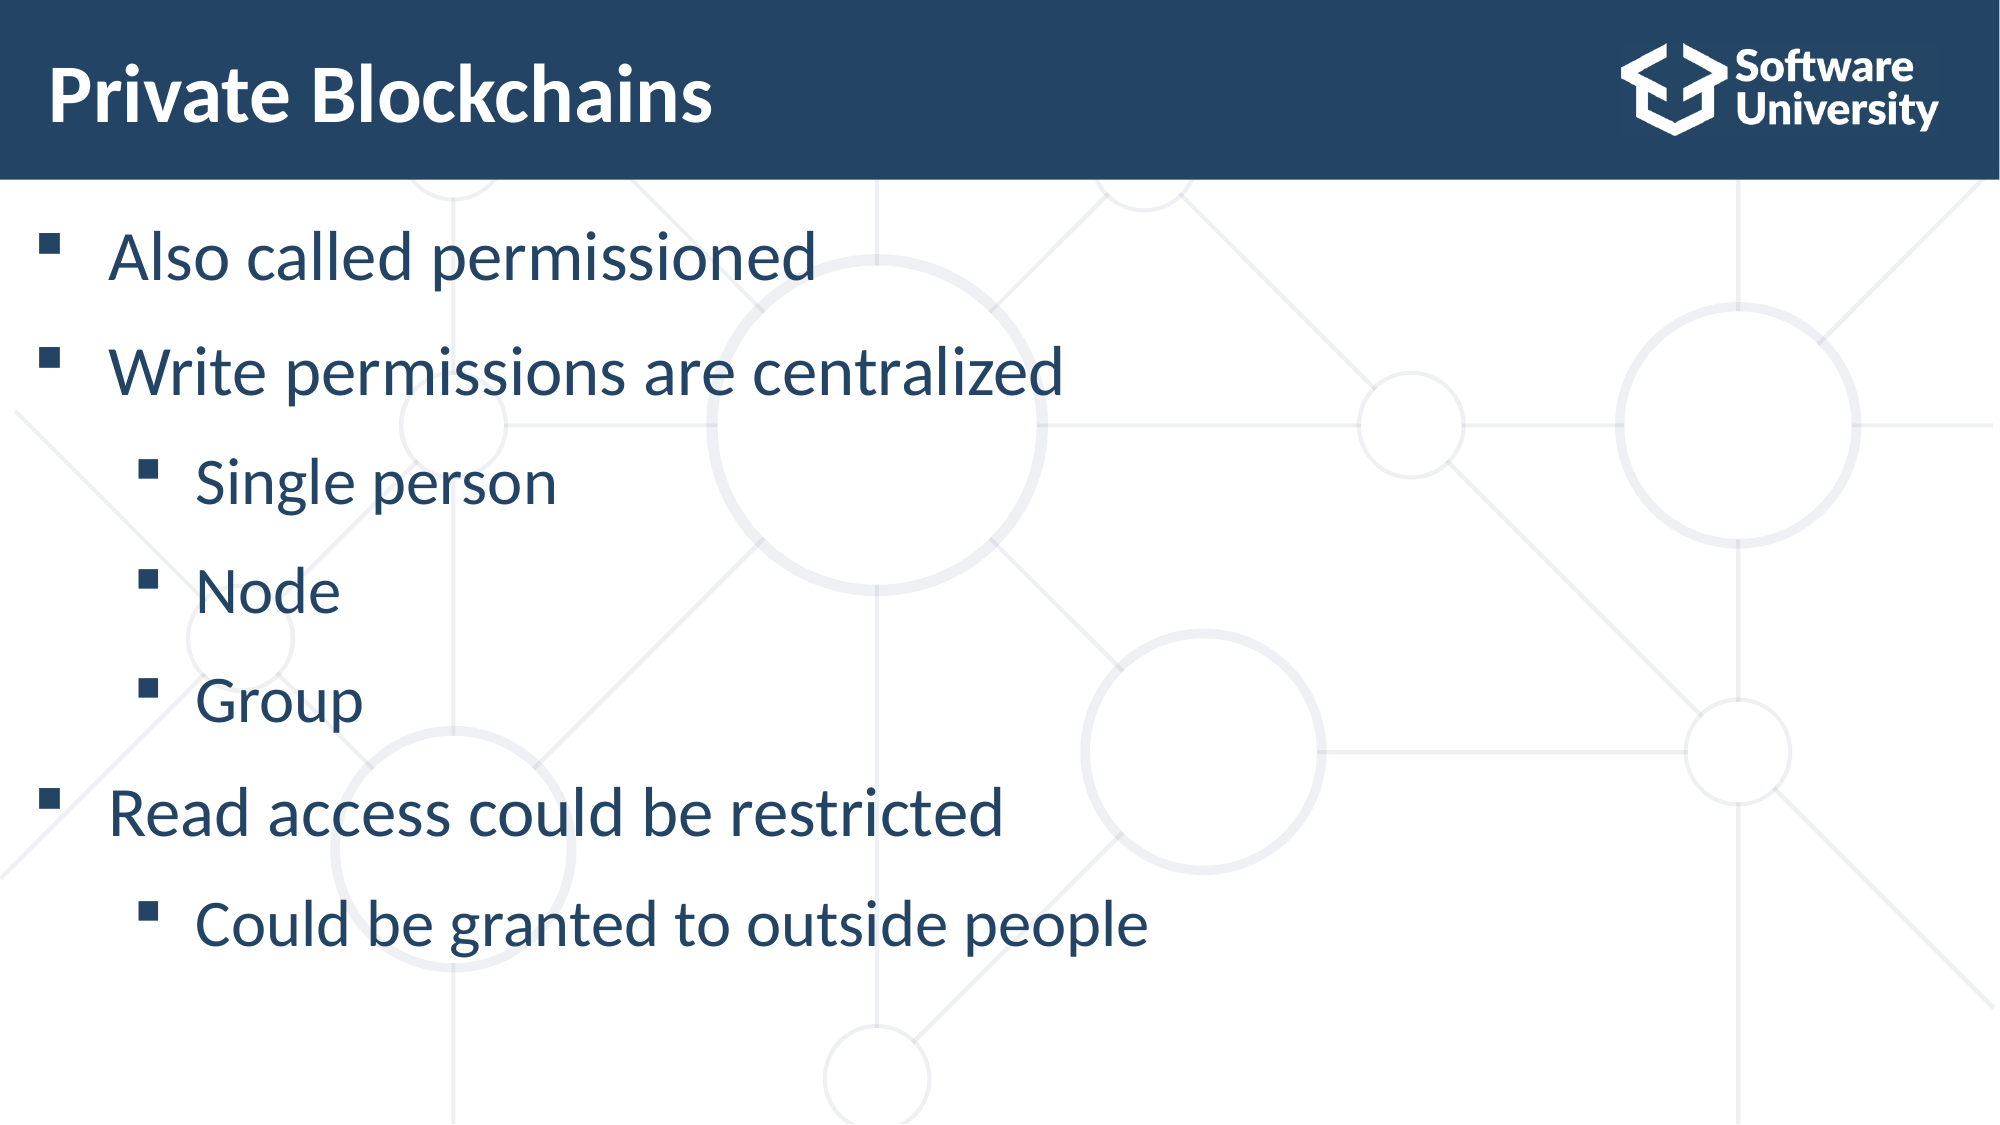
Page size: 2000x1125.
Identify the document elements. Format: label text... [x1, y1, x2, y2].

picture [1621, 43, 1939, 136]
list Also called permissioned Write permissions are centralized Single person Node Group Read access could be restricted Could be granted to outside people [15, 200, 1984, 1054]
title Private Blockchains [31, 16, 1591, 162]
